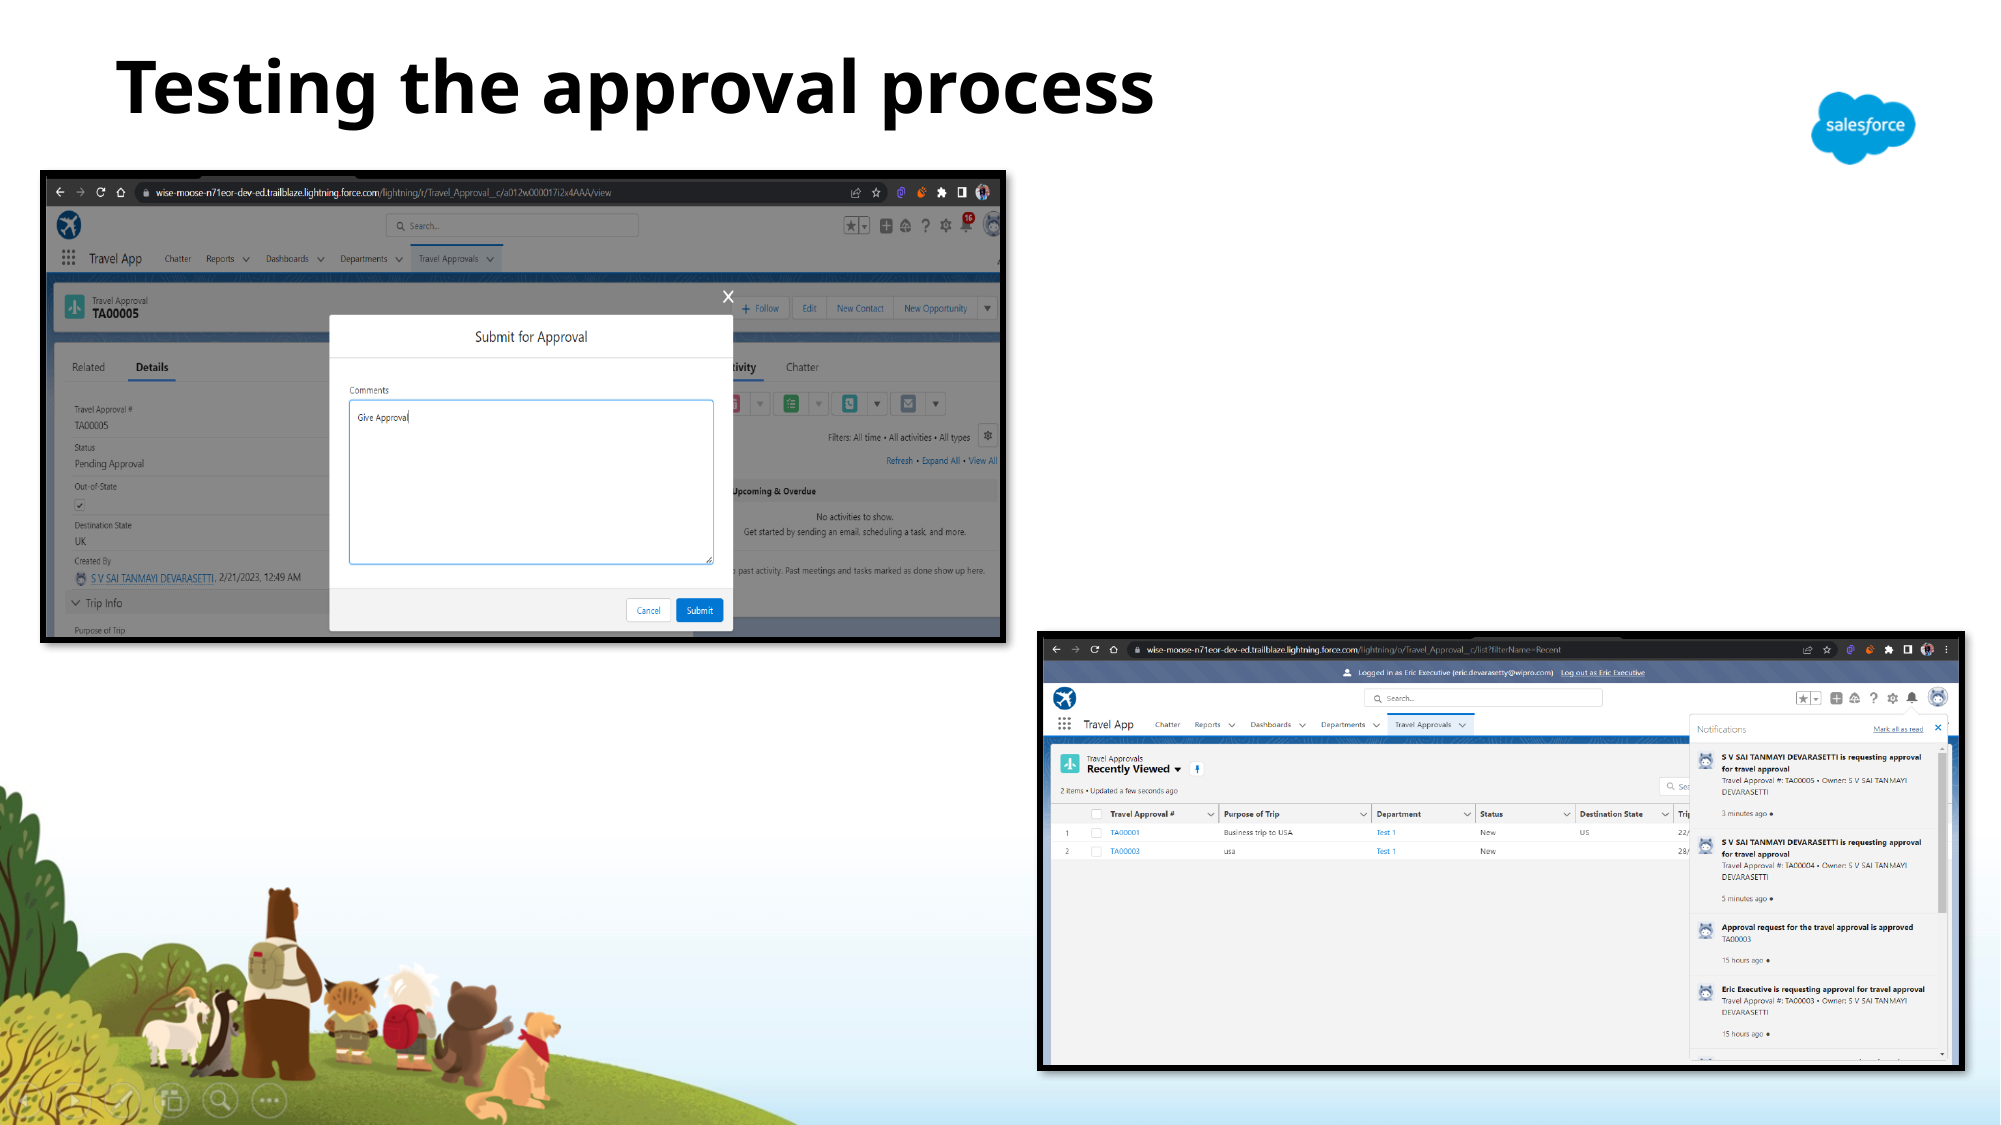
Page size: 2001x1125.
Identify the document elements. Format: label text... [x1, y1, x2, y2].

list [1043, 637, 1959, 1066]
picture [0, 0, 2001, 1125]
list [46, 176, 1000, 638]
title Testing the approval process [100, 47, 1826, 132]
